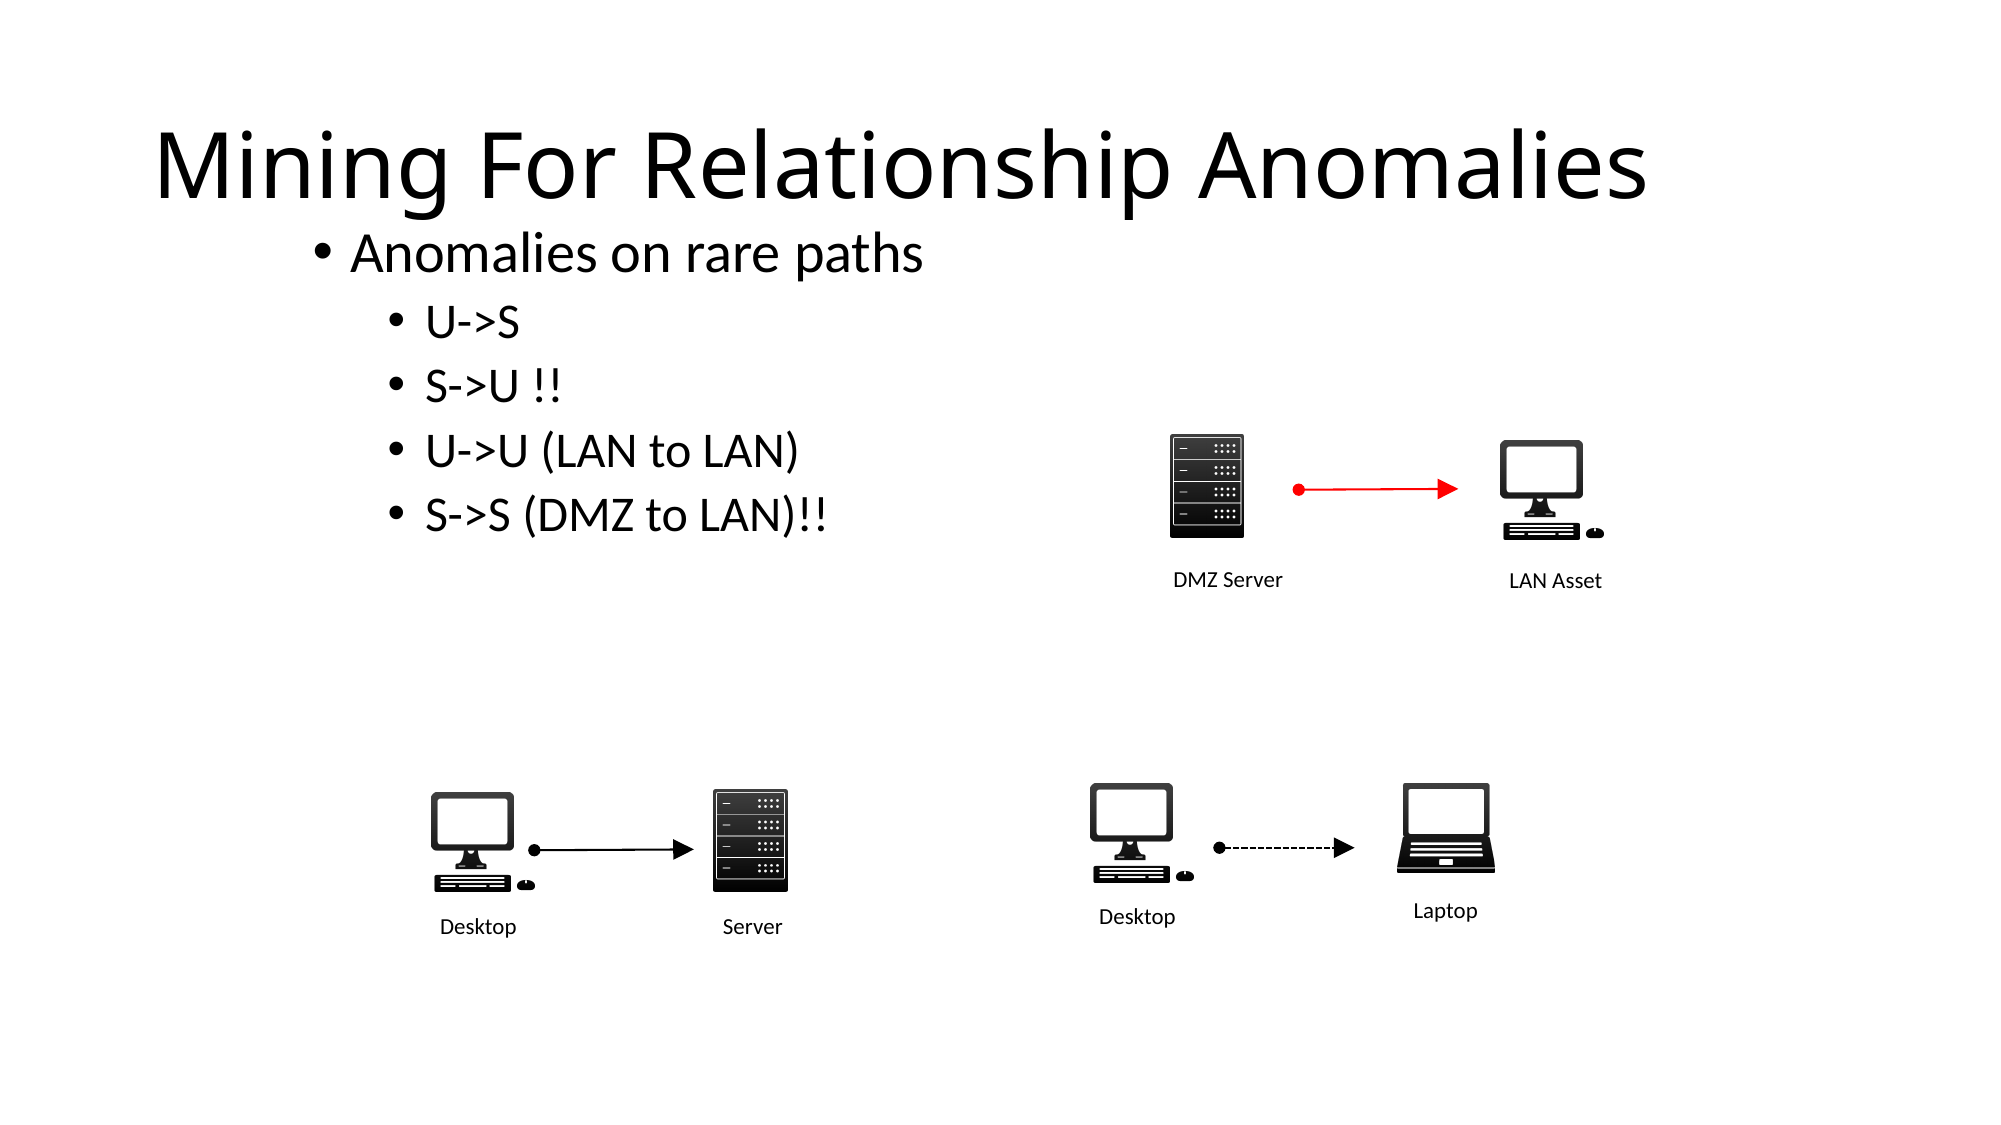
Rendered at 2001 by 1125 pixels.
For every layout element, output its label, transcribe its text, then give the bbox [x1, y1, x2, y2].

text_box LAN Asset [1500, 561, 1612, 597]
picture [1170, 434, 1245, 538]
picture [713, 789, 788, 893]
text_box DMZ Server [1164, 560, 1293, 596]
text_box Desktop [1090, 897, 1185, 934]
text_box Desktop [431, 907, 526, 944]
text_box Laptop [1405, 891, 1487, 928]
picture [1500, 440, 1604, 540]
text_box Server [714, 907, 792, 944]
picture [1090, 783, 1194, 883]
list Anomalies on rare paths U->S S->U !! U->U (LAN to LAN) S->S (DMZ to LAN)!! [297, 214, 1376, 993]
picture [431, 792, 535, 892]
title Mining For Relationship Anomalies [137, 59, 1863, 278]
picture [1396, 783, 1495, 873]
